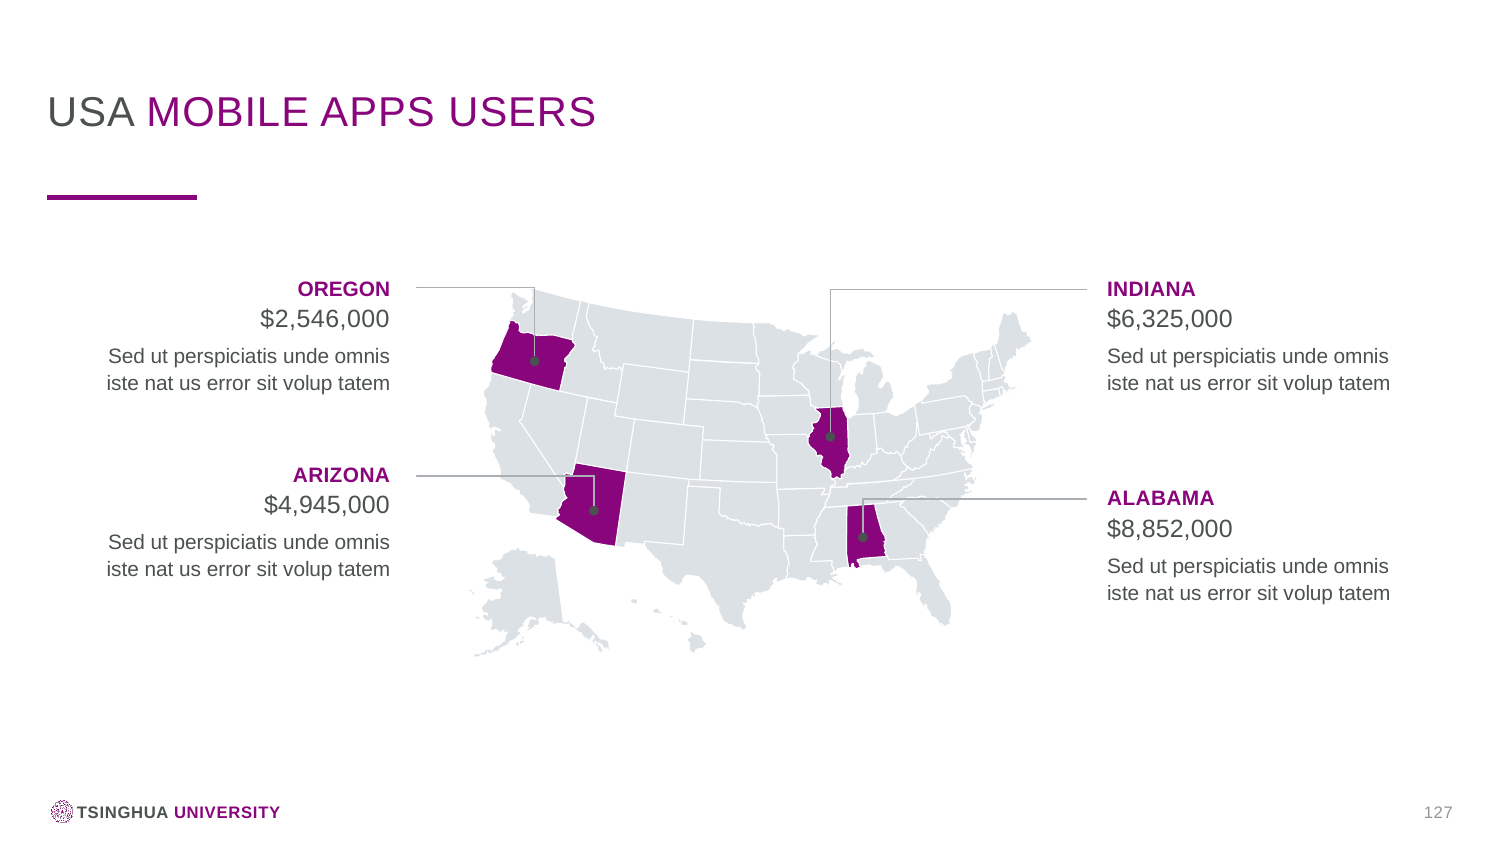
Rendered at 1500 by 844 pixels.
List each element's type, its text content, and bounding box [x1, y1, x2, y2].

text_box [467, 287, 1033, 657]
text_box Sed ut perspiciatis unde omnis iste nat us error sit volup tatem [96, 526, 391, 581]
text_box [862, 498, 1087, 533]
list Usa Mobile Apps Users [47, 38, 1453, 136]
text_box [416, 475, 594, 507]
text_box ALABAMA [1106, 484, 1401, 510]
text_box Sed ut perspiciatis unde omnis iste nat us error sit volup tatem [1106, 340, 1401, 395]
text_box ARIZONA [96, 461, 391, 487]
text_box INDIANA [1106, 275, 1401, 301]
picture [51, 800, 73, 823]
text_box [416, 286, 535, 357]
text_box $2,546,000 [96, 302, 391, 333]
text_box $8,852,000 [1106, 512, 1401, 543]
text_box $6,325,000 [1106, 302, 1401, 333]
text_box Sed ut perspiciatis unde omnis iste nat us error sit volup tatem [1106, 550, 1401, 605]
text_box Sed ut perspiciatis unde omnis iste nat us error sit volup tatem [96, 340, 391, 395]
text_box $4,945,000 [96, 488, 391, 519]
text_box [830, 288, 1087, 433]
text_box OREGON [96, 275, 391, 301]
